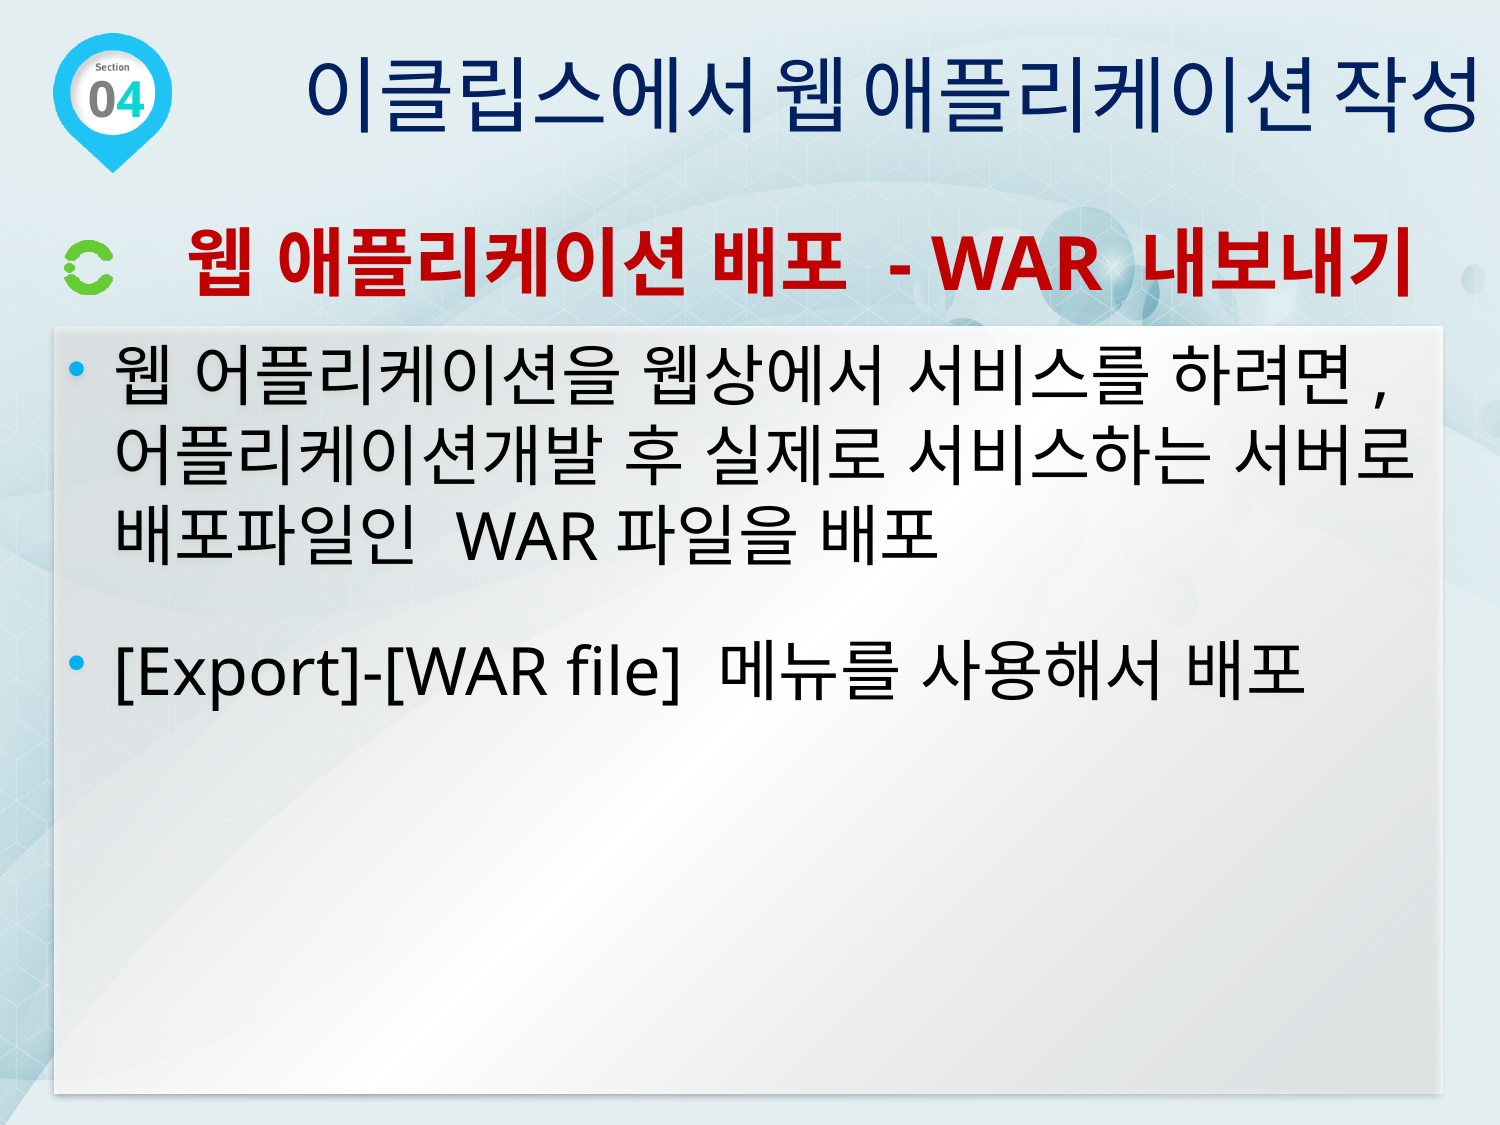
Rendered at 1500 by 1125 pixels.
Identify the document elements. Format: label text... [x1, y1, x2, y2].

text_box 웹 애플리케이션 배포 - WAR 내보내기 [171, 208, 1432, 313]
title 이클립스에서 웹 애플리케이션 작성 [0, 0, 1500, 188]
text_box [52, 33, 172, 173]
list 웹 어플리케이션을 웹상에서 서비스를 하려면, 어플리케이션개발 후 실제로 서비스하는 서버로 배포파일인 WAR파일을 배포 [Export]-[WAR file] 메뉴를 사용해서 배포 [54, 326, 1443, 1094]
picture [64, 240, 113, 295]
